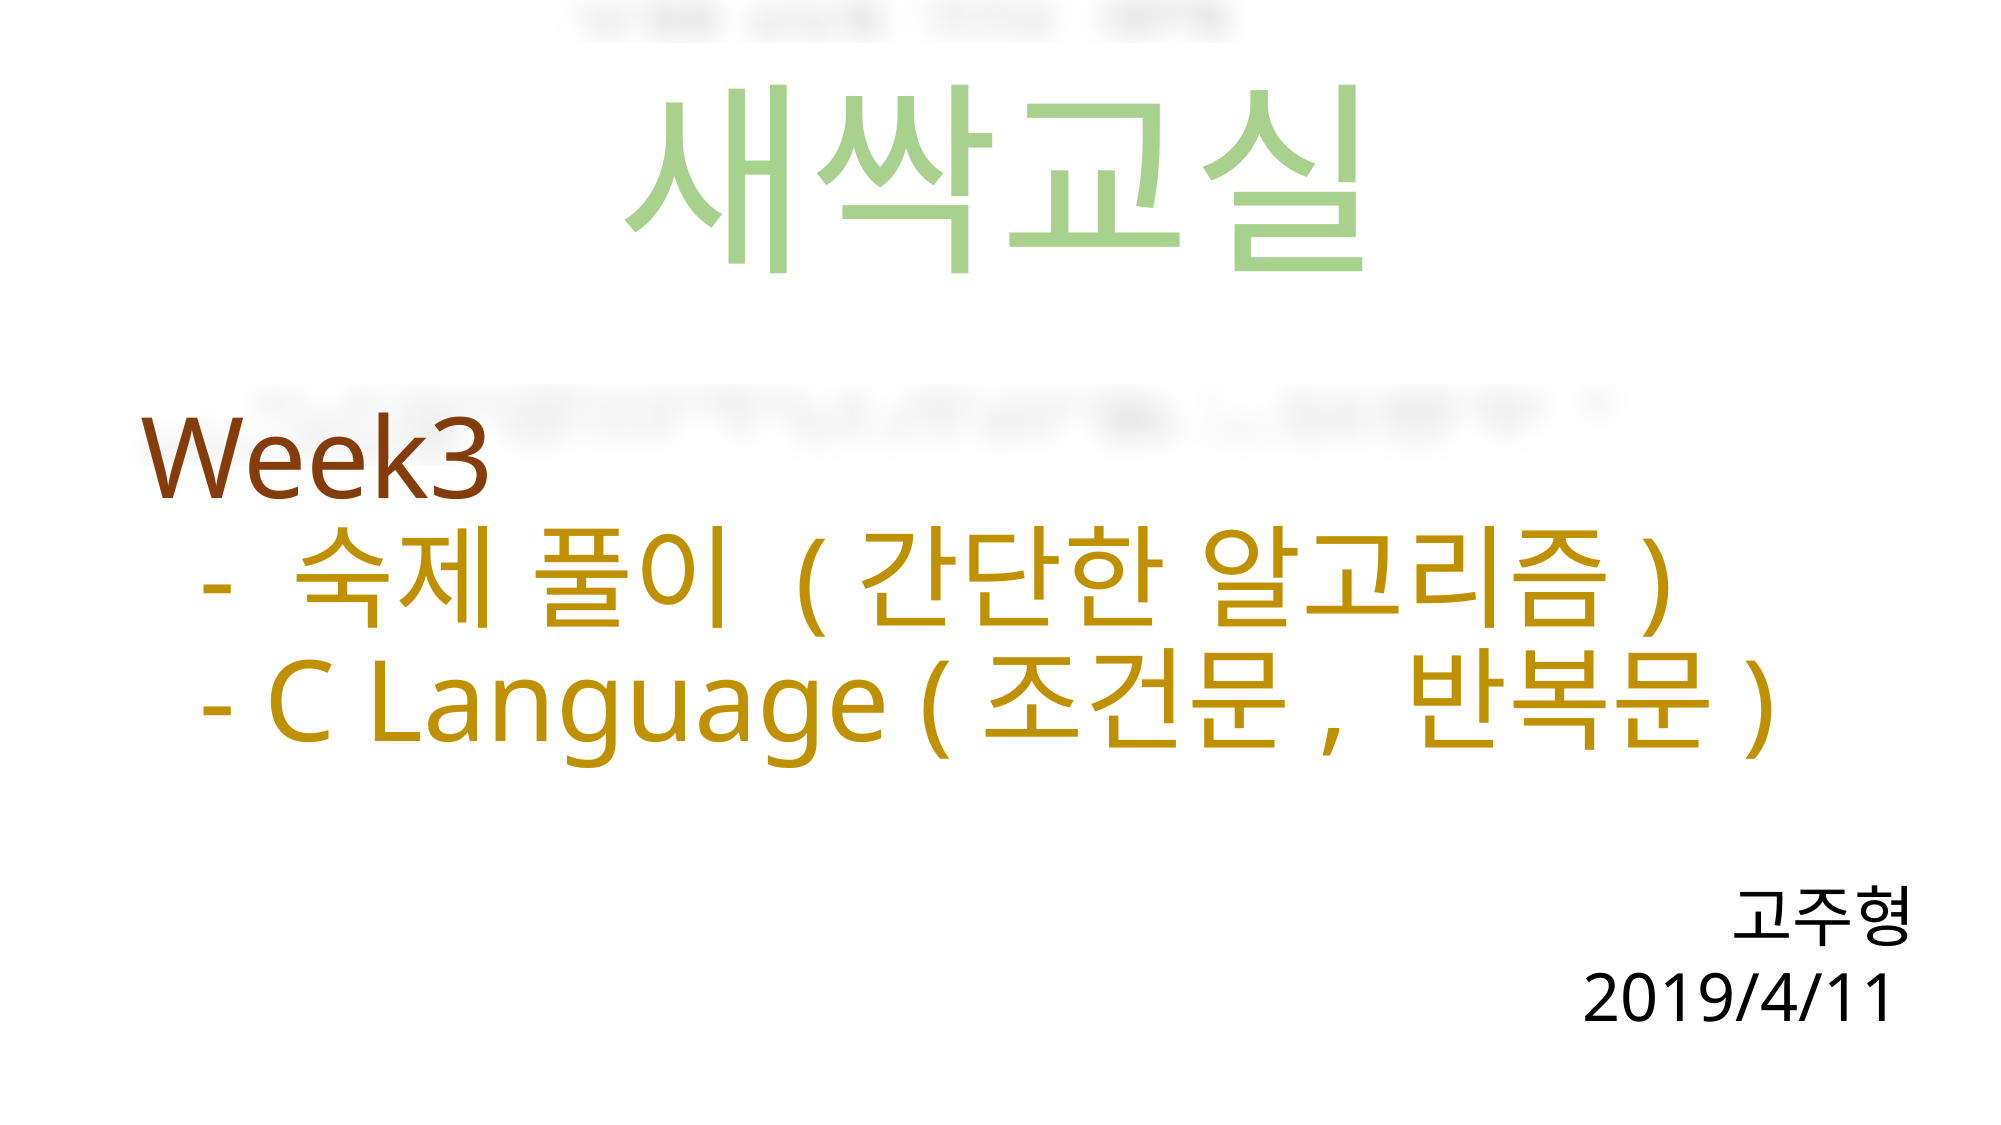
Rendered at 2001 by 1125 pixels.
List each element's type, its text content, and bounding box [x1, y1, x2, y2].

title 새싹교실 [50, 80, 1950, 310]
text_box Week3 - 숙제 풀이 (간단한 알고리즘) - C Language (조건문, 반복문) [125, 407, 1875, 773]
text_box 고주형 2019/4/11 [1457, 867, 1950, 1043]
